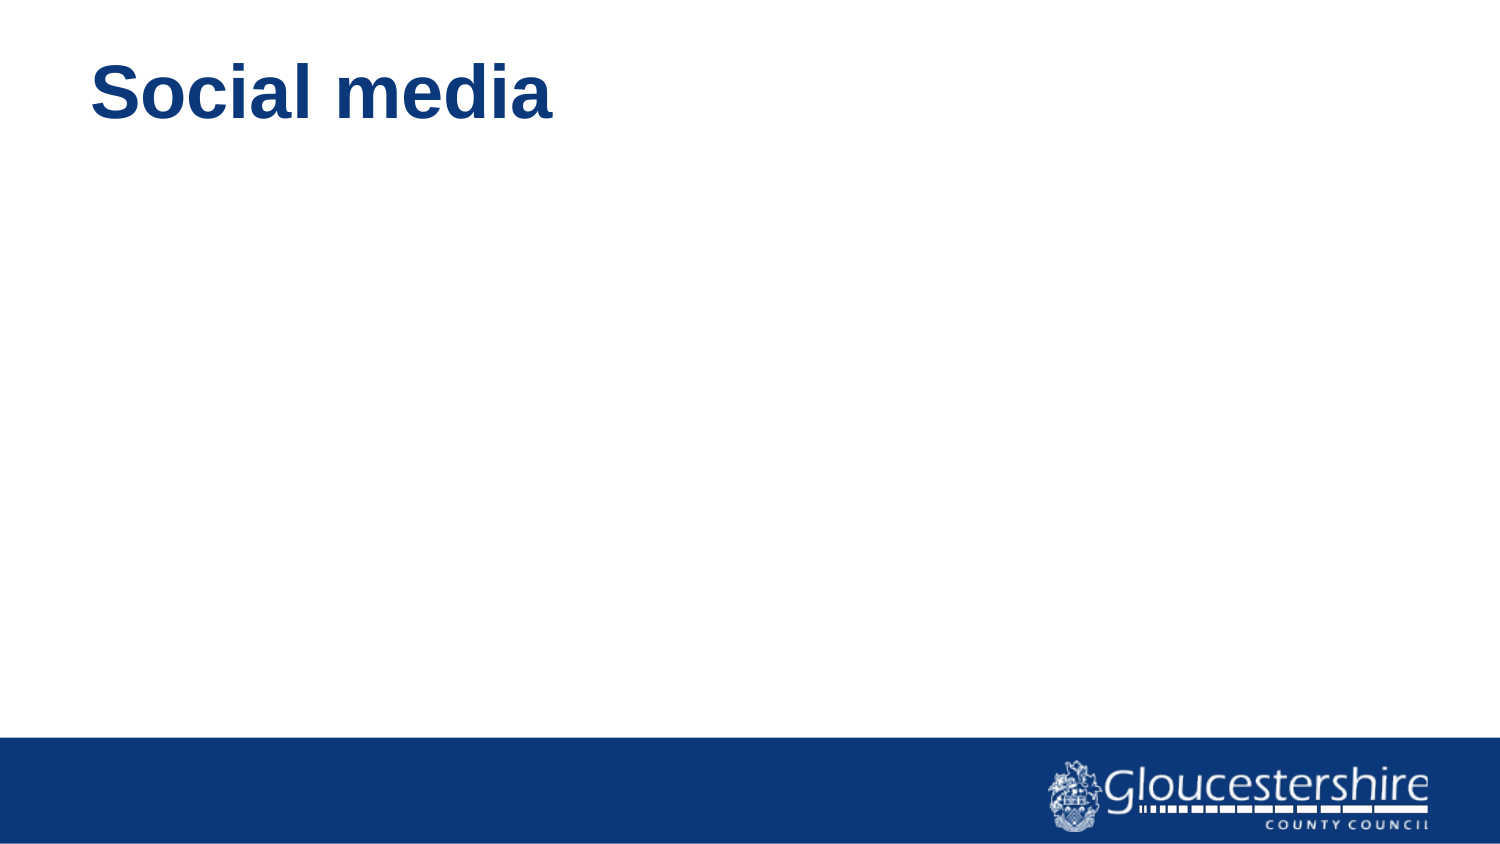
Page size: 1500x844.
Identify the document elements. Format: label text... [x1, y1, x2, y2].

title Social media [75, 35, 1425, 142]
